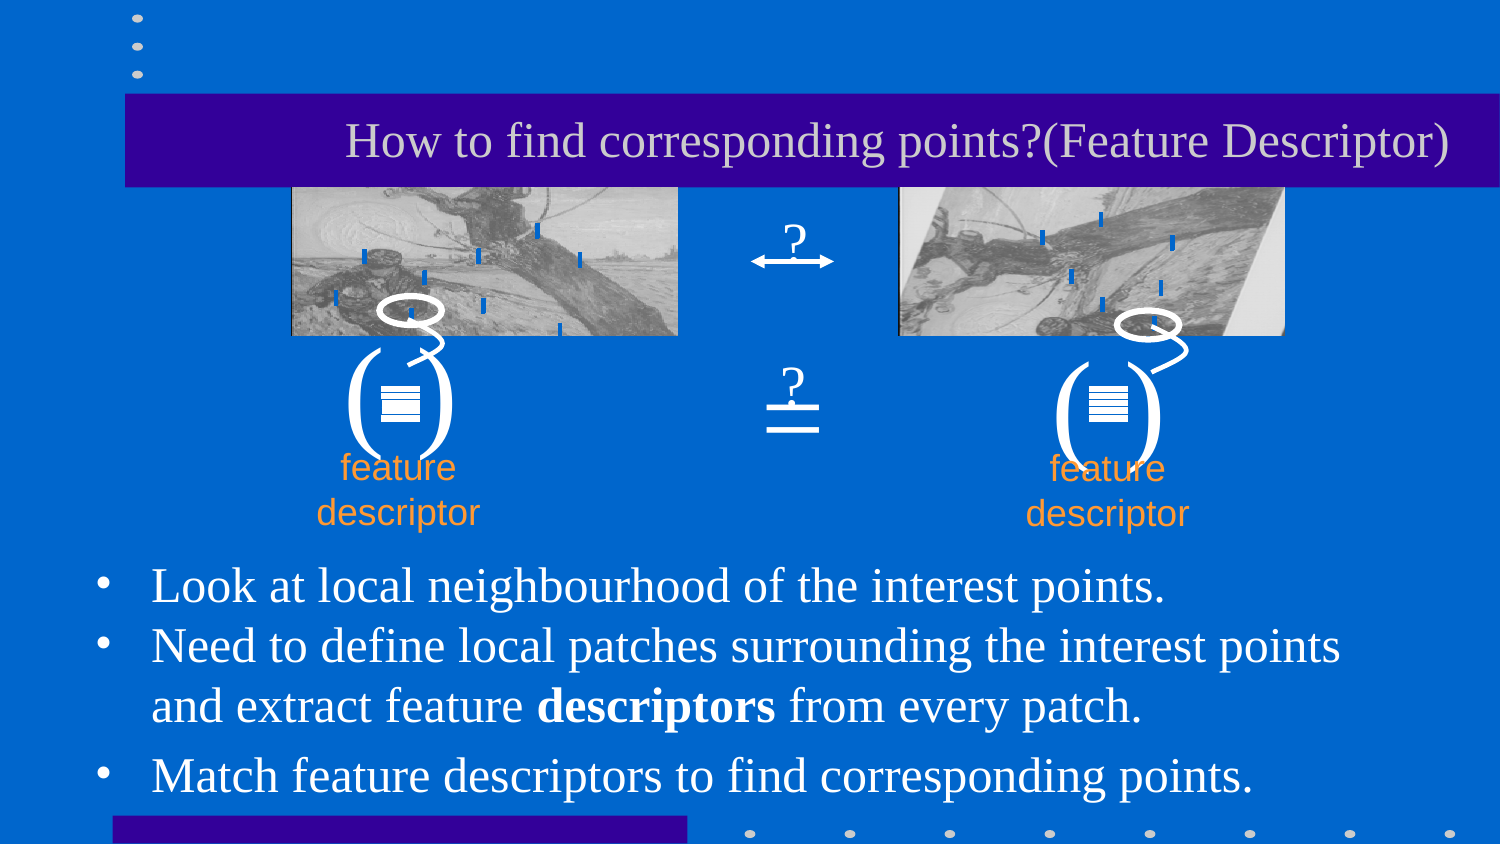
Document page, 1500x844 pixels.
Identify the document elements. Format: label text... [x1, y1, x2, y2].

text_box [291, 187, 1285, 498]
title How to find corresponding points?(Feature Descriptor) [204, 66, 1500, 208]
list Look at local neighbourhood of the interest points. Need to define local patches surrounding the interest points and extract feature descriptors from every patch. Match feature descriptors to find corresponding points. [79, 545, 1430, 822]
